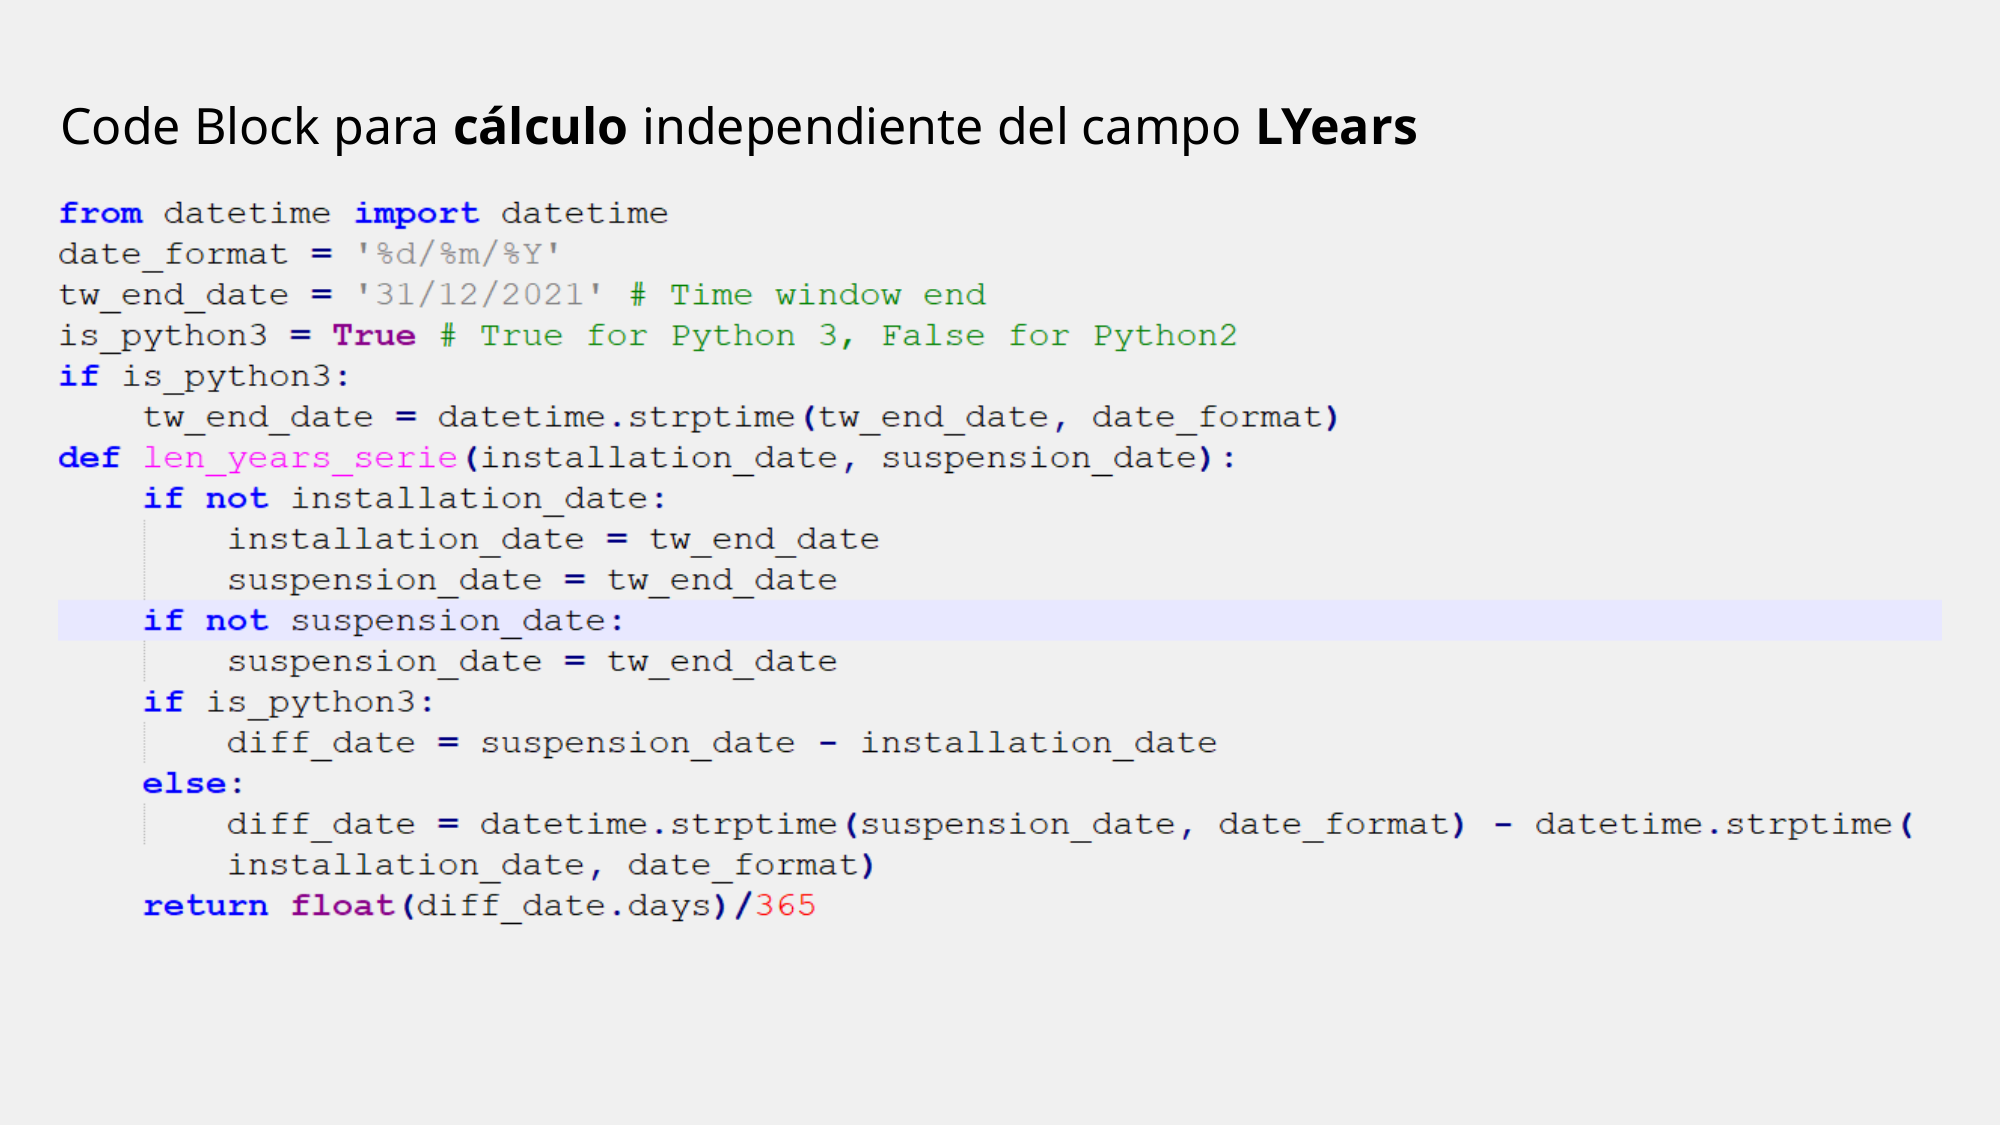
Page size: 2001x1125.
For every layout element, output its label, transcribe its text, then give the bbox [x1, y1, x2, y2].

picture [58, 196, 1942, 929]
text_box Code Block para cálculo independiente del campo LYears [45, 75, 1928, 163]
